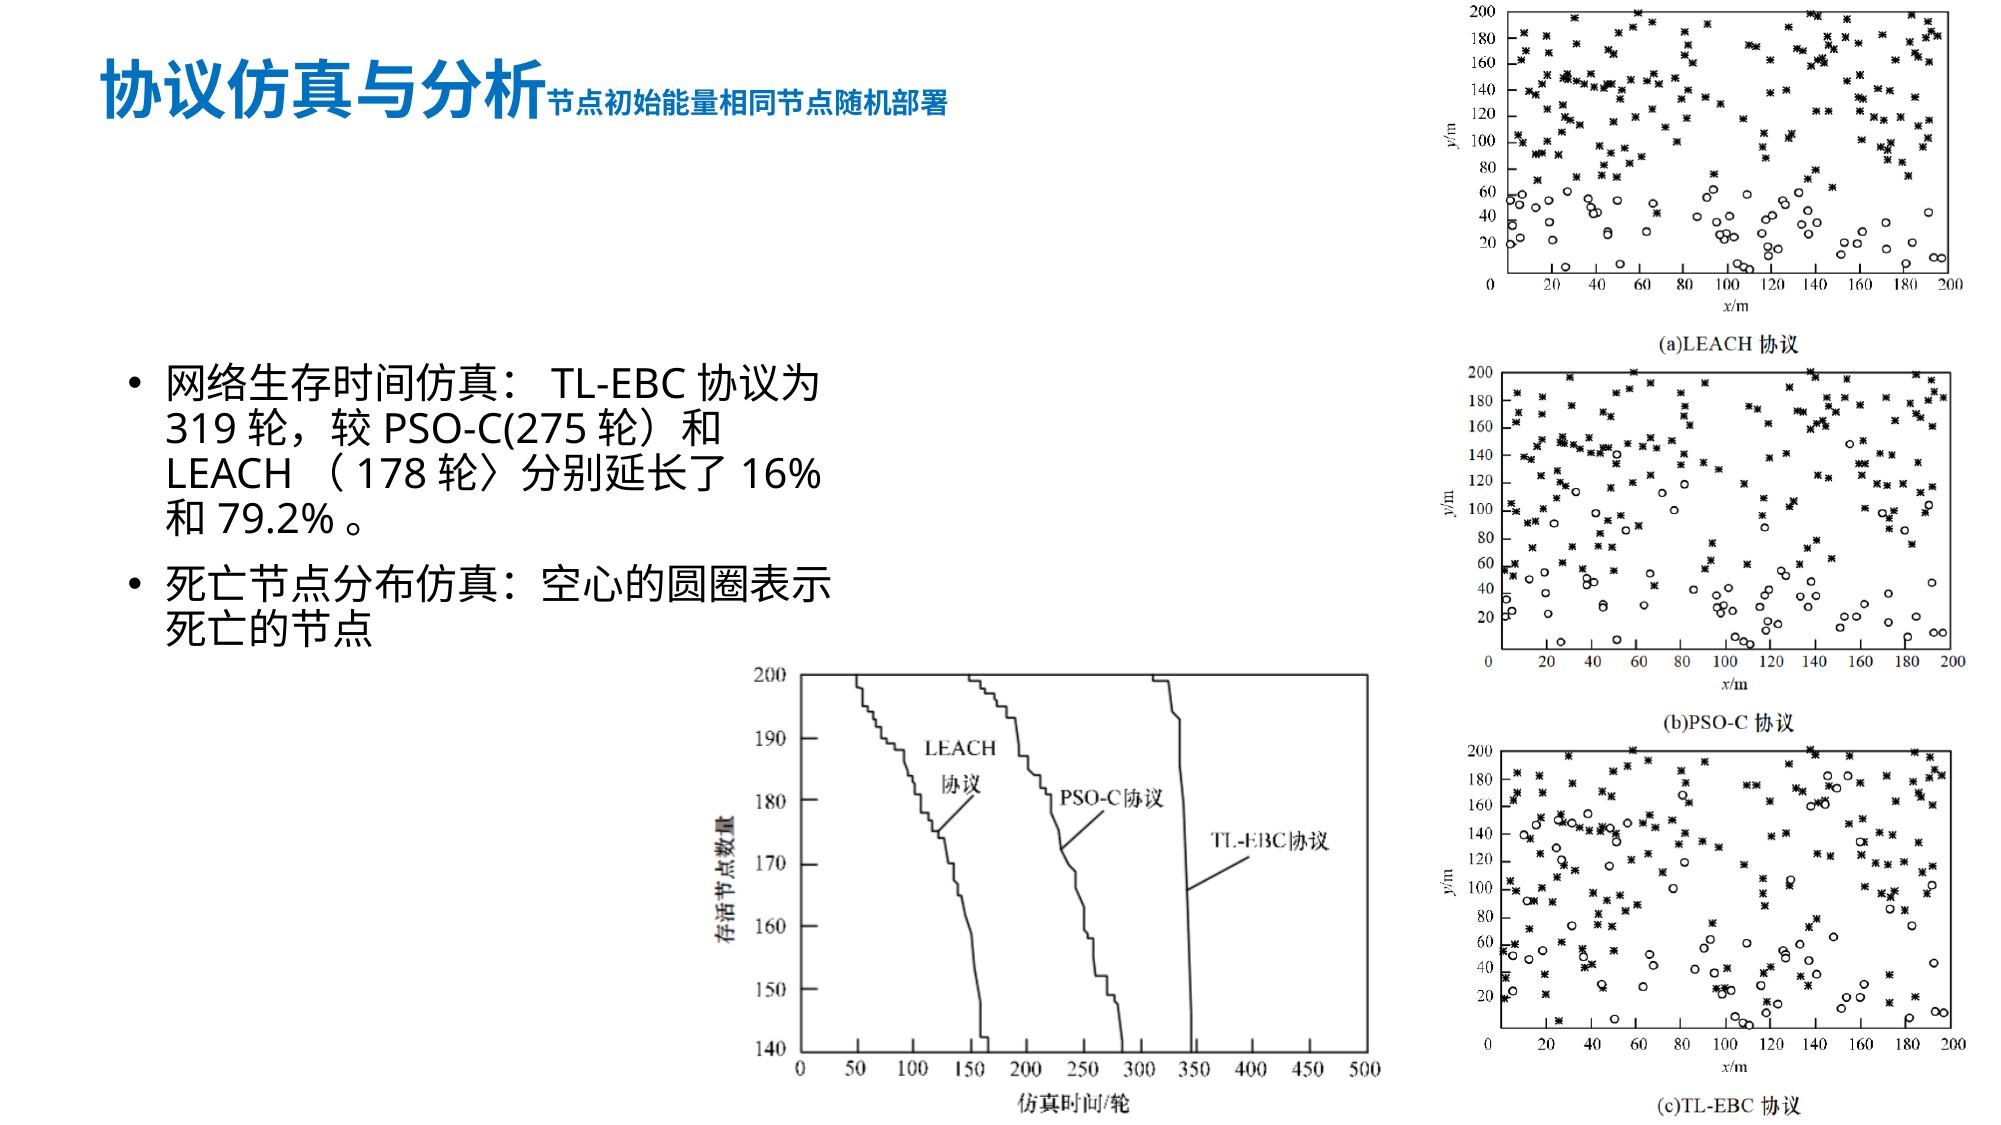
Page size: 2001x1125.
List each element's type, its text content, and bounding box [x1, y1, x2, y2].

title 协议仿真与分析节点初始能量相同节点随机部署 [83, 50, 1226, 205]
list 网络生存时间仿真：TL-EBC协议为319轮，较PSO-C(275轮）和LEACH（178轮〉分别延长了16%和79.2%。 死亡节点分布仿真：空心的圆圈表示死亡的节点 [112, 284, 887, 963]
picture [692, 0, 2000, 1125]
